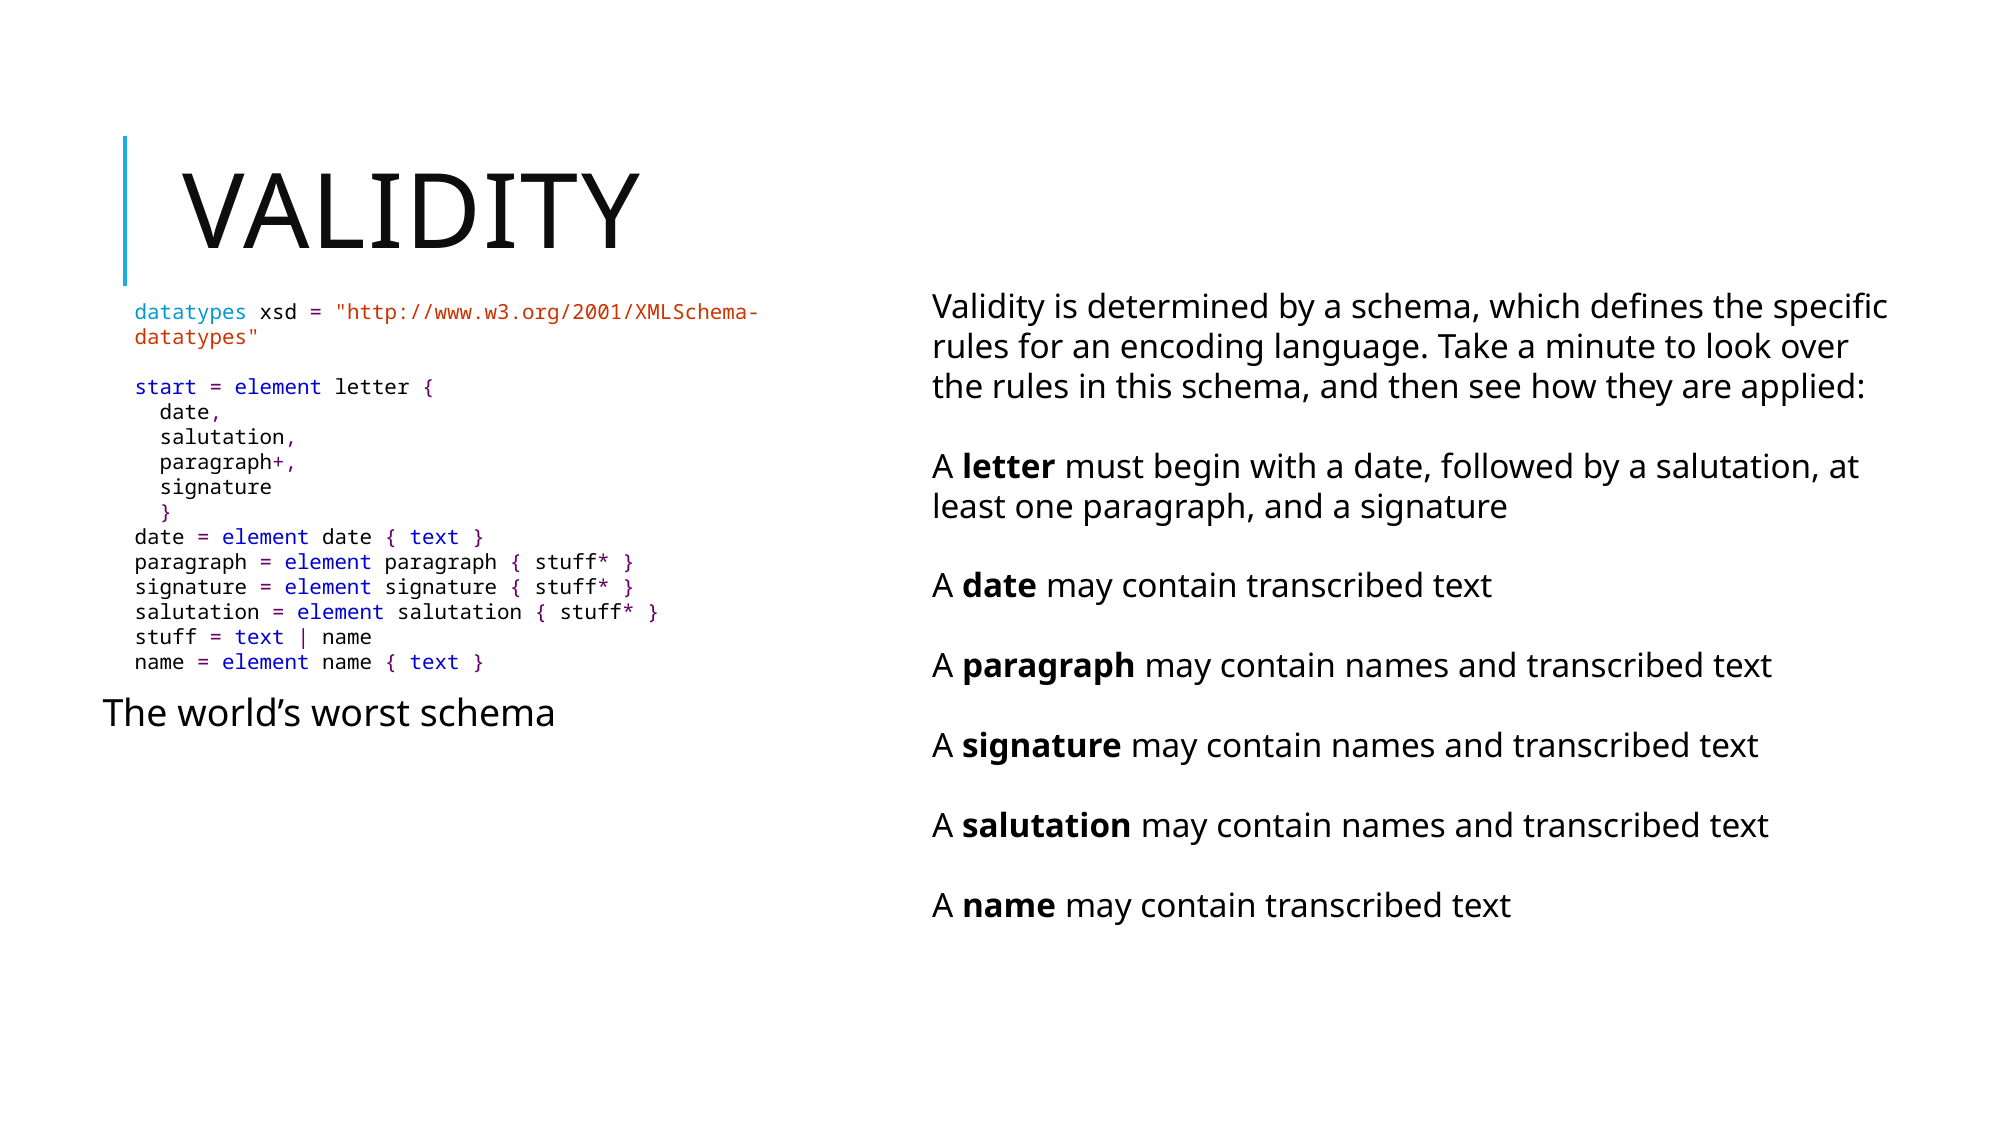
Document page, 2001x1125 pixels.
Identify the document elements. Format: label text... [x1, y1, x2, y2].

title Validity [168, 96, 1763, 342]
text_box Validity is determined by a schema, which defines the specific rules for an encoding language. Take a minute to look over the rules in this schema, and then see how they are applied: A letter must begin with a date, followed by a salutation, at least one paragraph, and a signature A date may contain transcribed text A paragraph may contain names and transcribed text A signature may contain names and transcribed text A salutation may contain names and transcribed text A name may contain transcribed text [917, 277, 1918, 972]
text_box The world’s worst schema [87, 681, 572, 741]
text_box datatypes xsd = "http://www.w3.org/2001/XMLSchema-datatypes" start = element letter { date, salutation, paragraph+, signature } date = element date { text } paragraph = element paragraph { stuff* } signature = element signature { stuff* } salutation = element salutation { stuff* } stuff = text | name name = element name { text } [119, 291, 870, 681]
